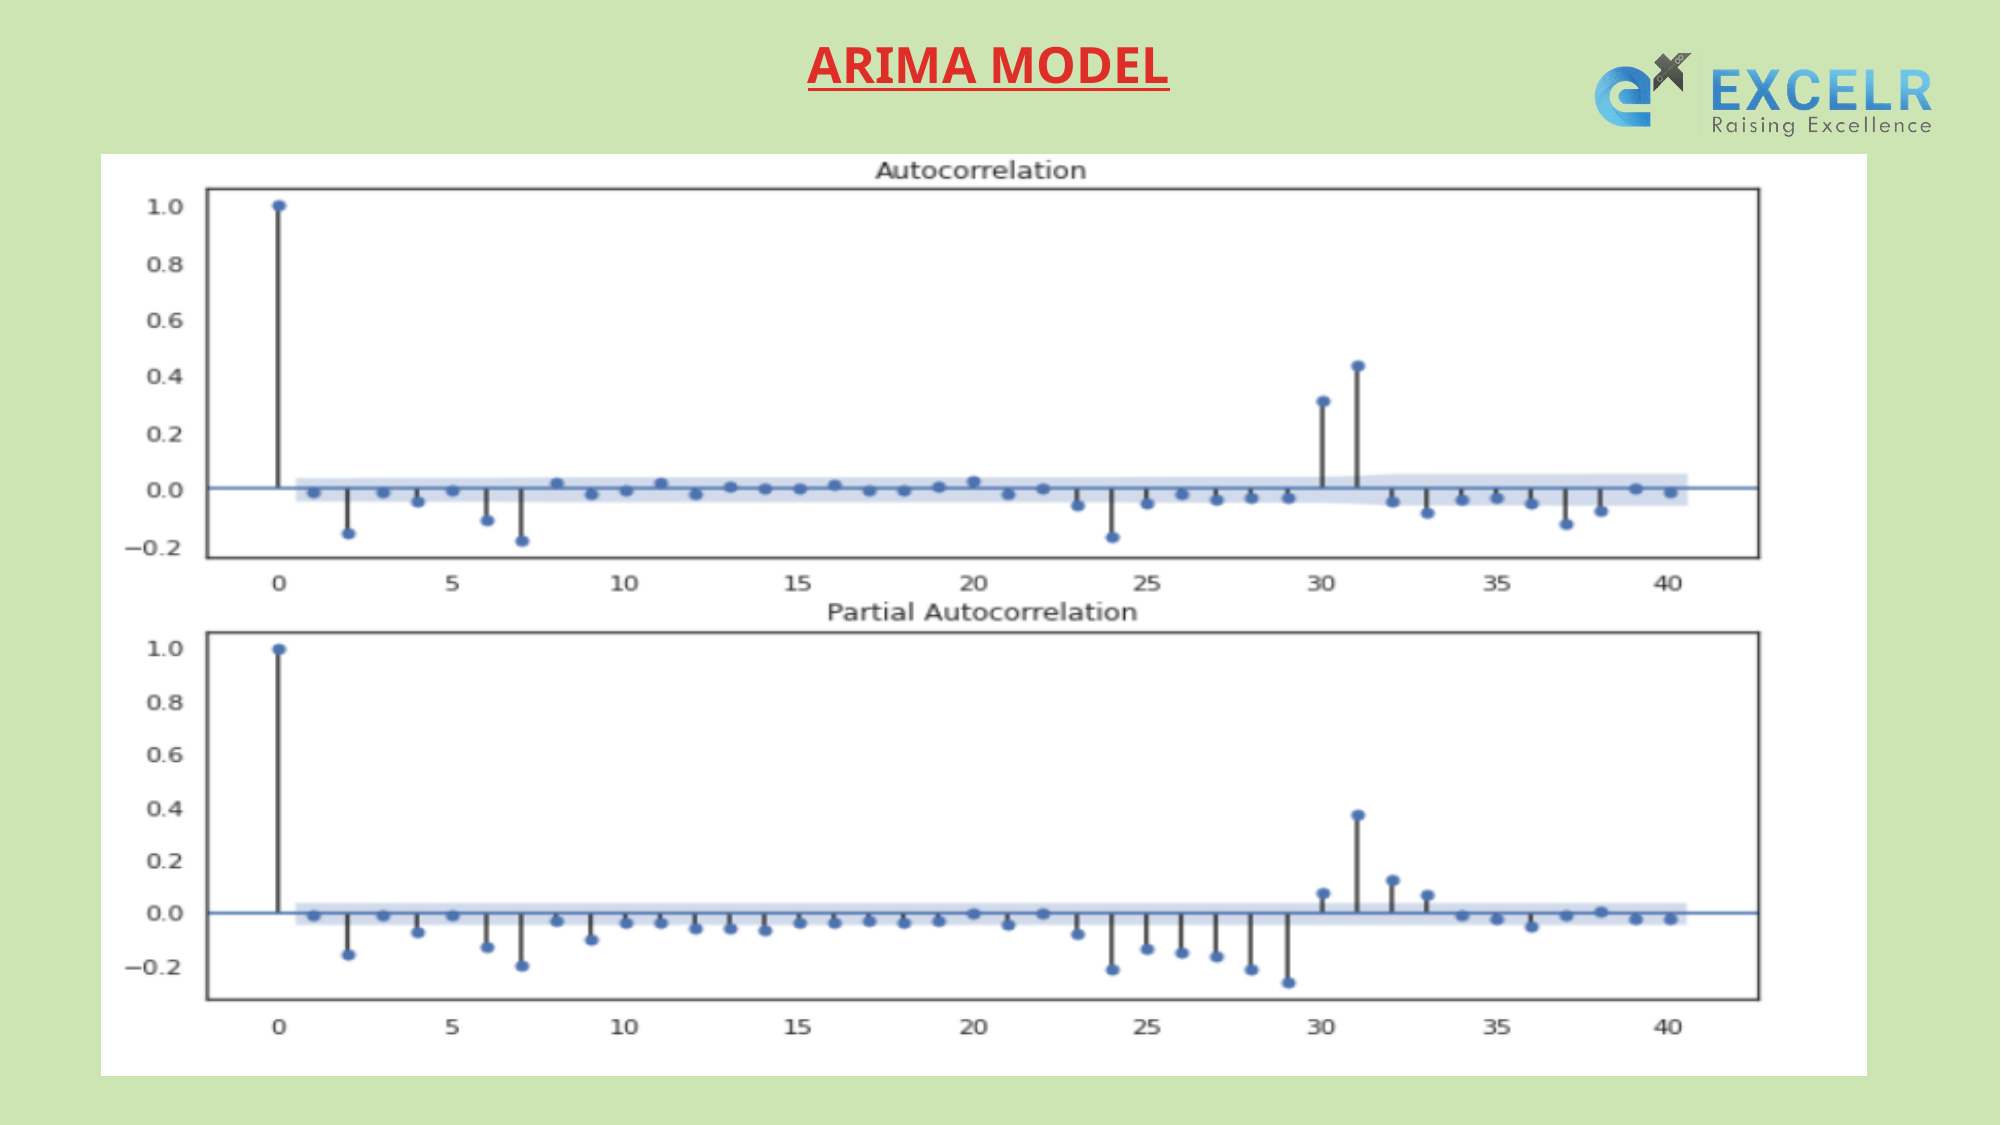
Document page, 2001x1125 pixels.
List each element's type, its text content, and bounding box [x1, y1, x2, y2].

picture [101, 154, 1867, 1076]
text_box ARIMA MODEL [793, 26, 1207, 102]
picture [1589, 43, 1954, 145]
